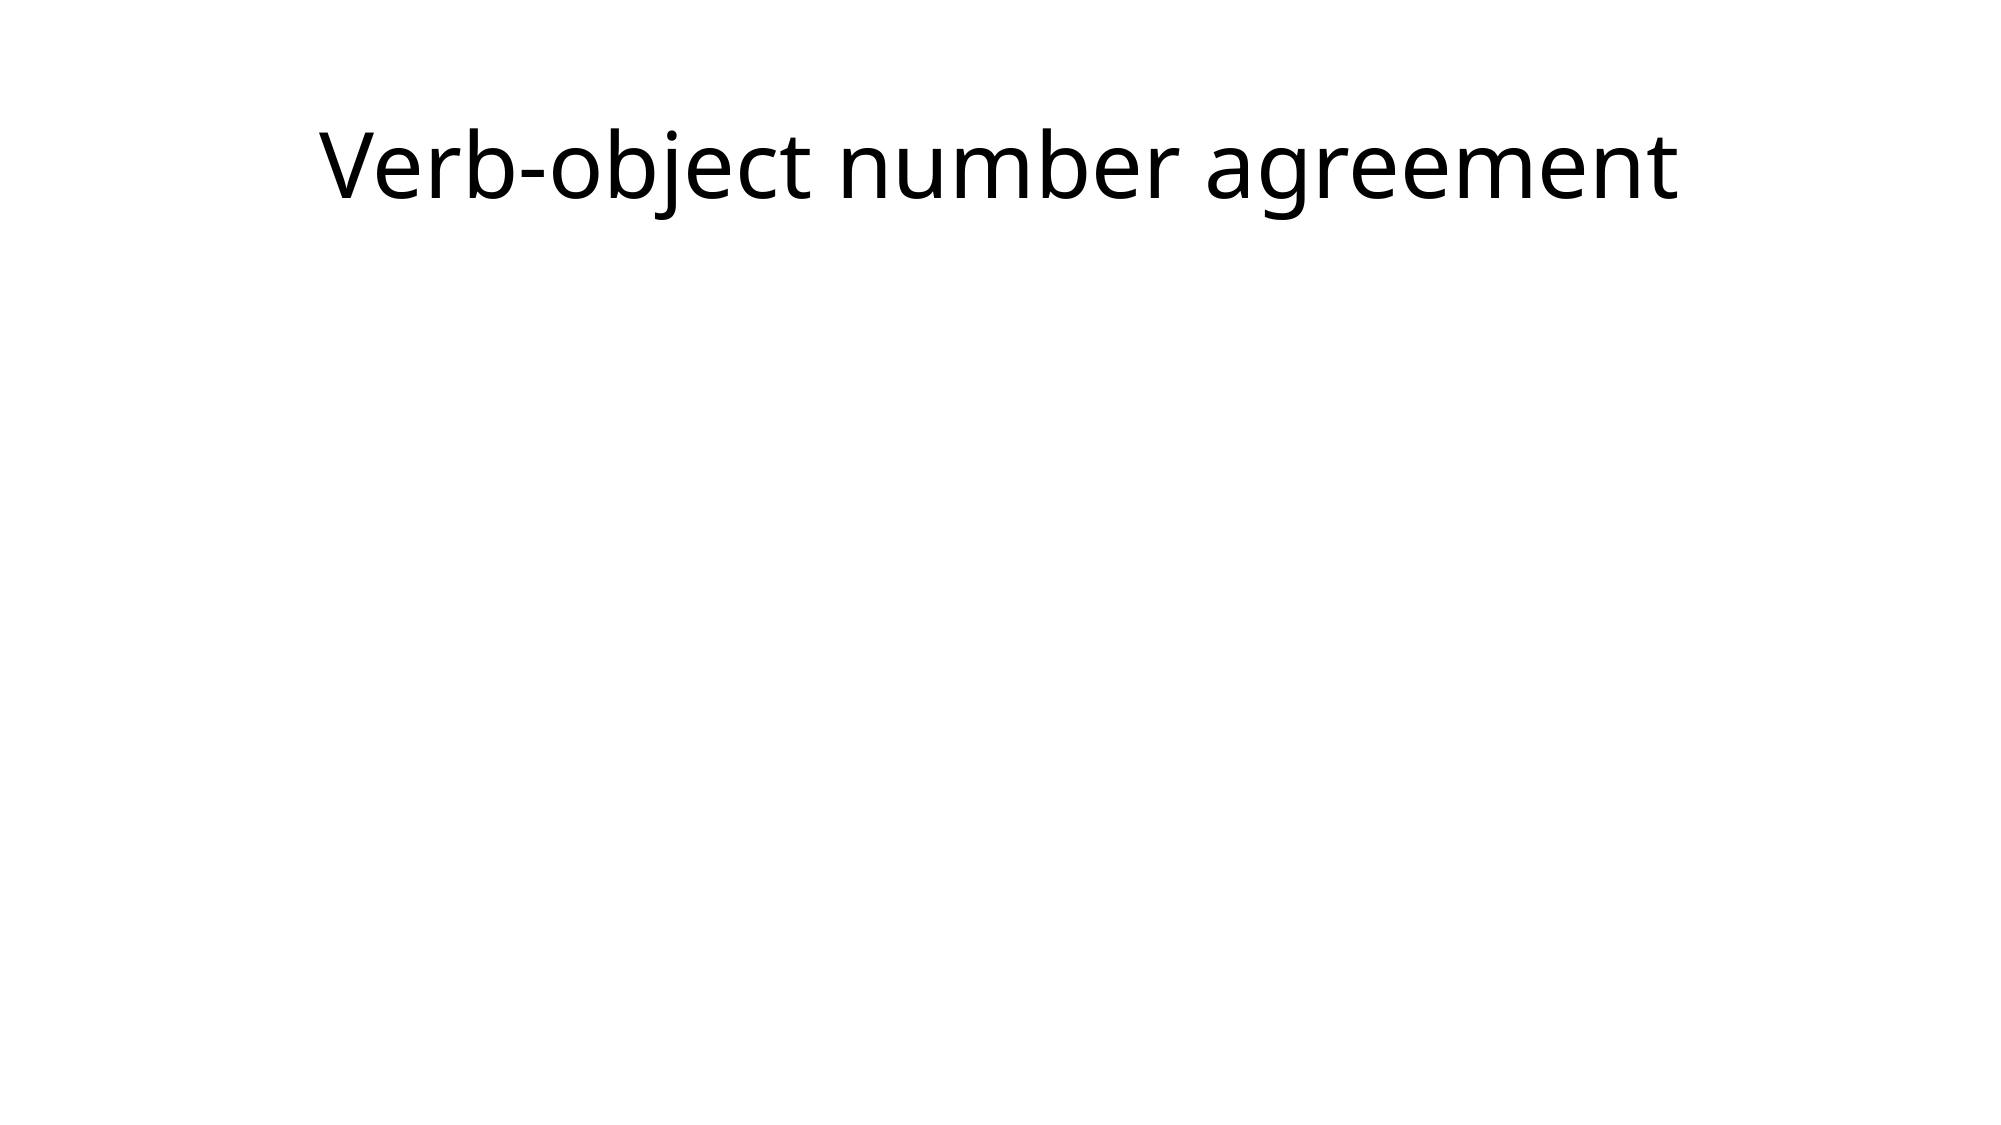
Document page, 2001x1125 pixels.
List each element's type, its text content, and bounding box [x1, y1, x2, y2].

title Verb-object number agreement [137, 59, 1863, 278]
